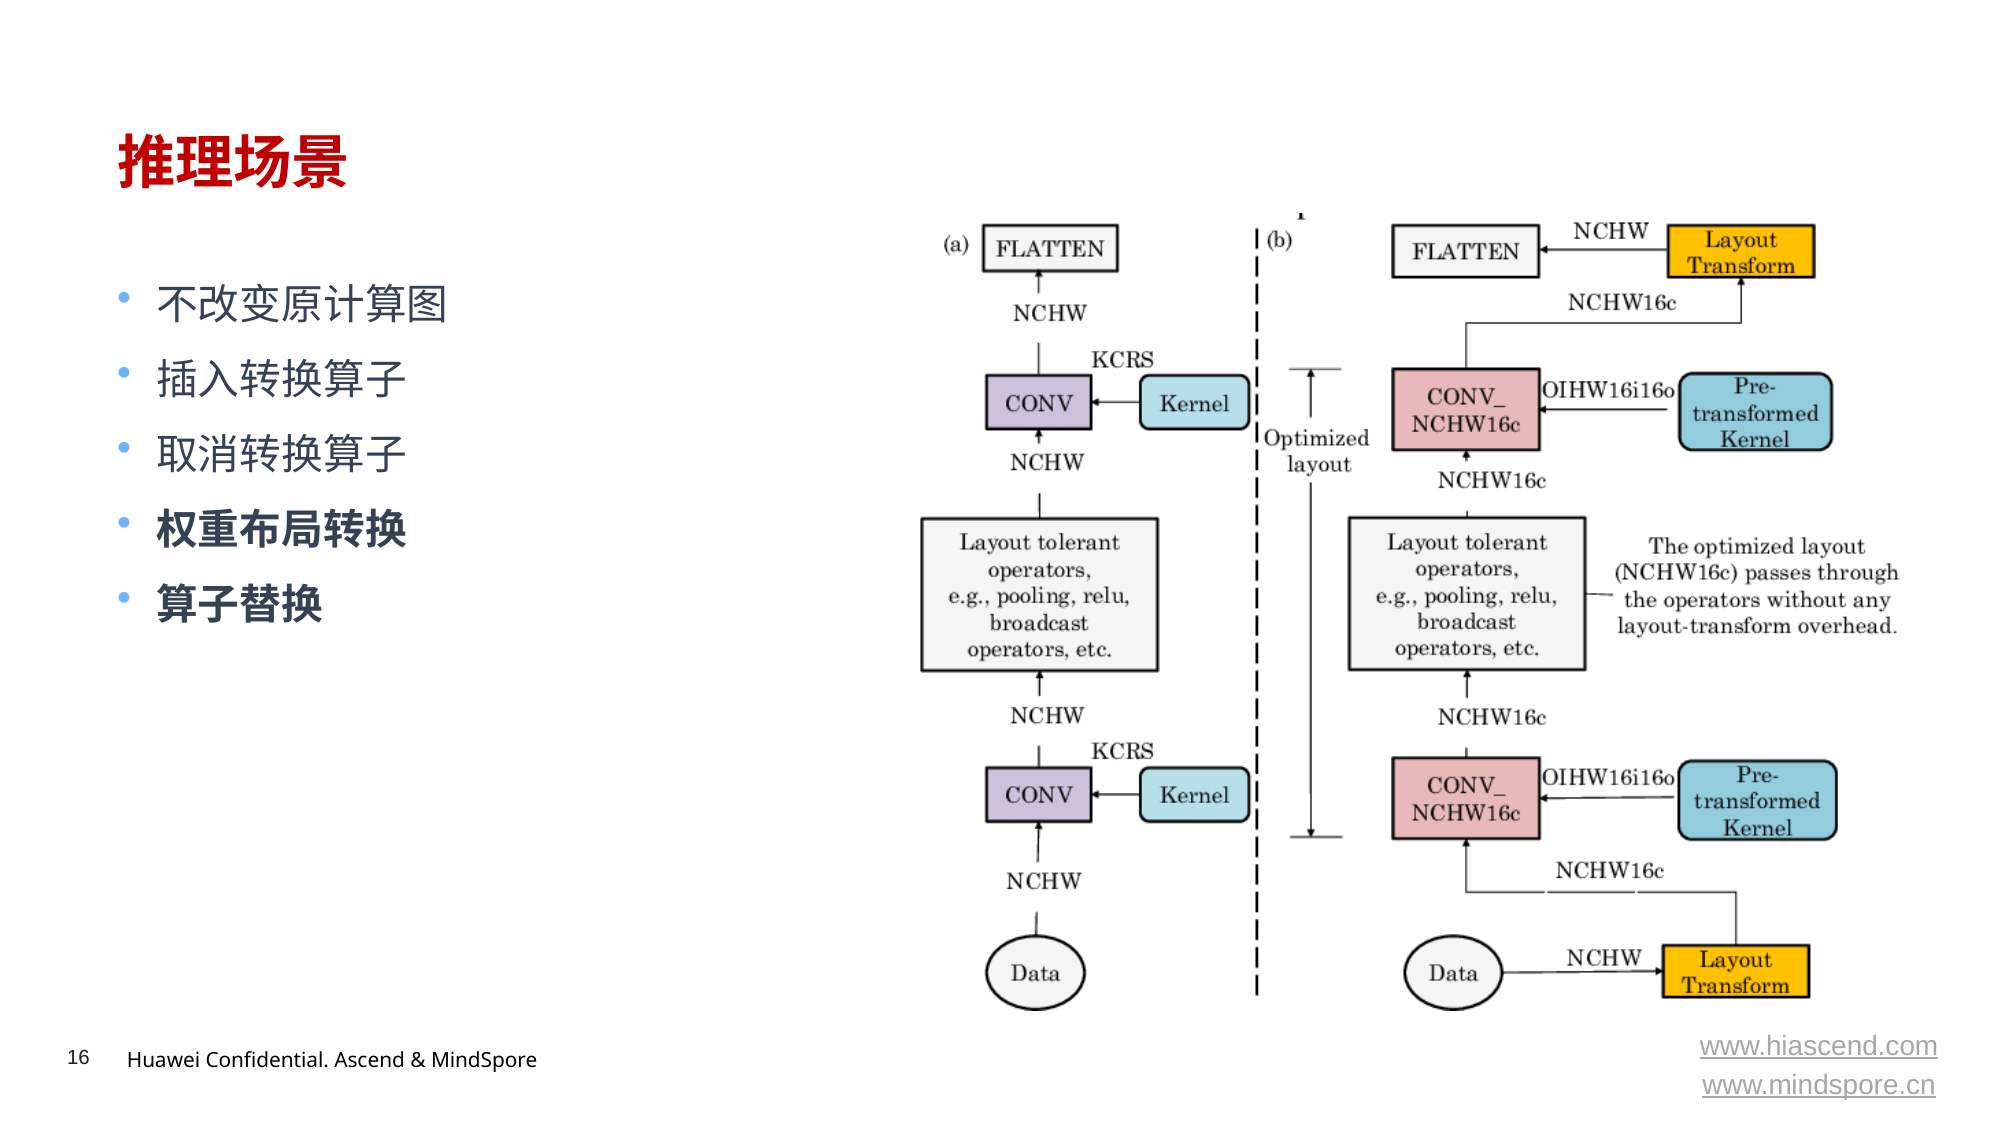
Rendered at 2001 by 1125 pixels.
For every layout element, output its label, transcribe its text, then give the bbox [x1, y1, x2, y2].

list 不改变原计算图 插入转换算子 取消转换算子 权重布局转换 算子替换 [102, 245, 914, 988]
title 推理场景 [102, 111, 1901, 209]
picture [920, 212, 1901, 1011]
